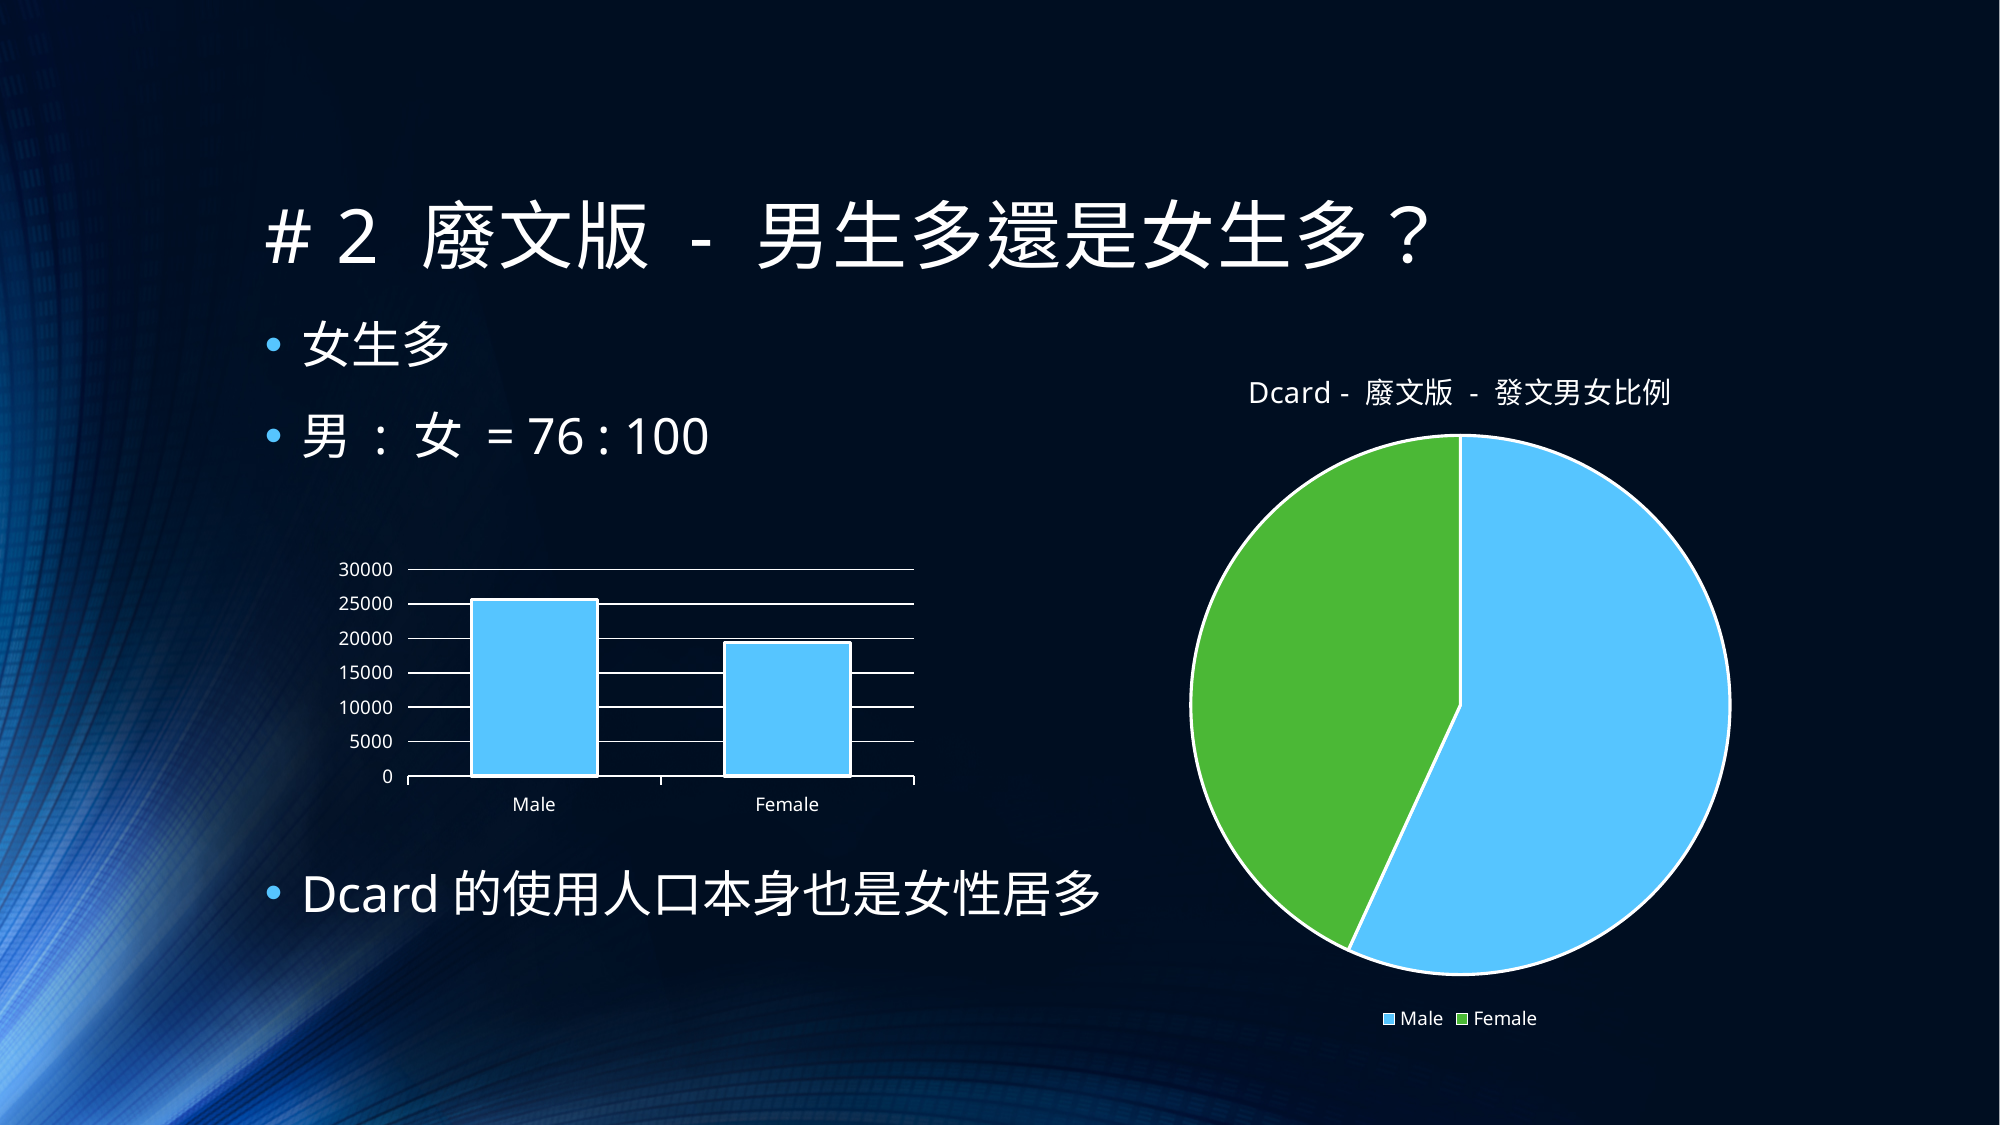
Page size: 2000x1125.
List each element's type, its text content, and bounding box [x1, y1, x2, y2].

chart [326, 550, 926, 823]
list 女生多 男 : 女 = 76 : 100 Dcard的使用人口本身也是女性居多 [249, 312, 1749, 988]
picture [0, 0, 2000, 1125]
chart [987, 338, 1933, 1039]
title # 2 廢文版 - 男生多還是女生多？ [249, 62, 1750, 288]
